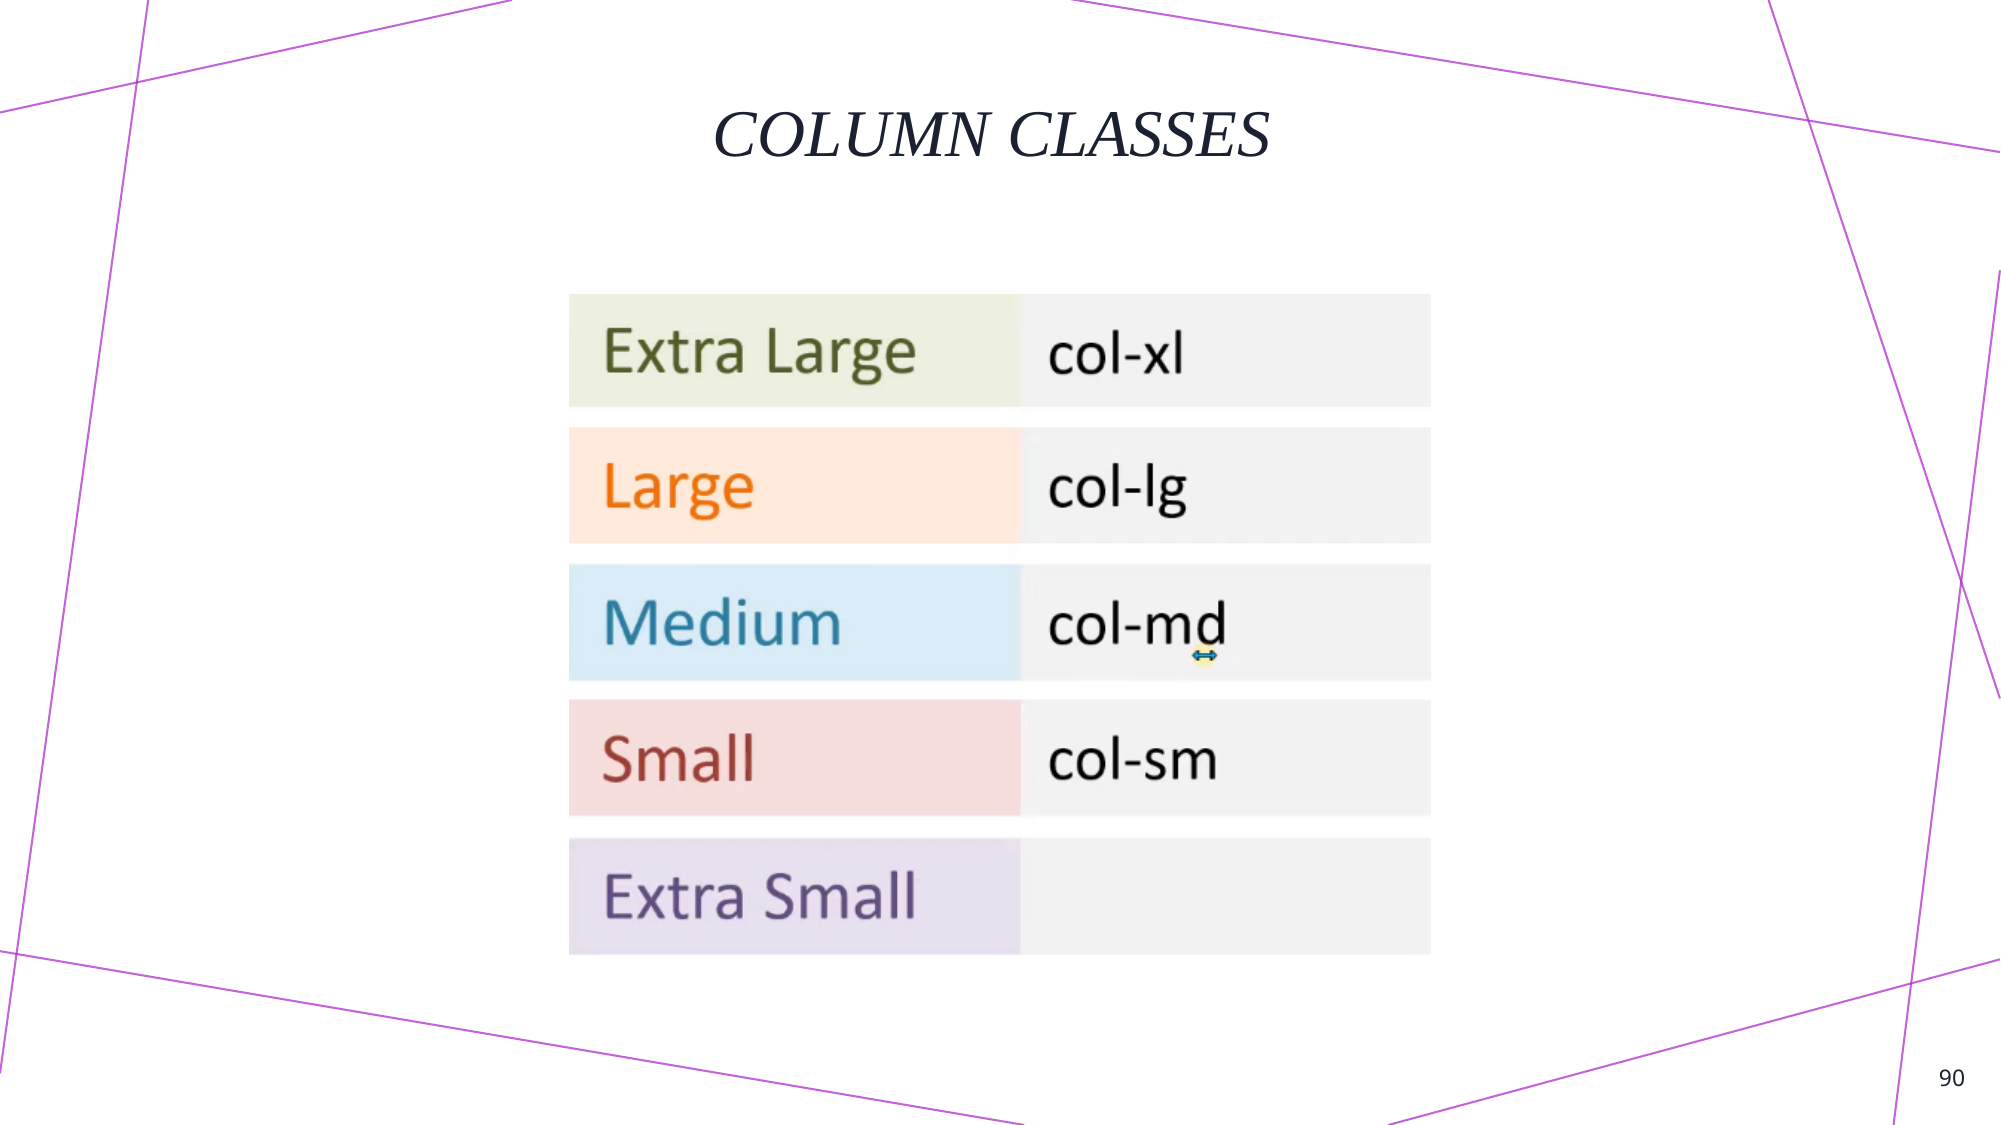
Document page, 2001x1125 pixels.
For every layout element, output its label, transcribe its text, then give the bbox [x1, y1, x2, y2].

title Column classes [569, 73, 1431, 197]
slide_number 90 [1903, 1049, 1981, 1110]
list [569, 294, 1431, 956]
